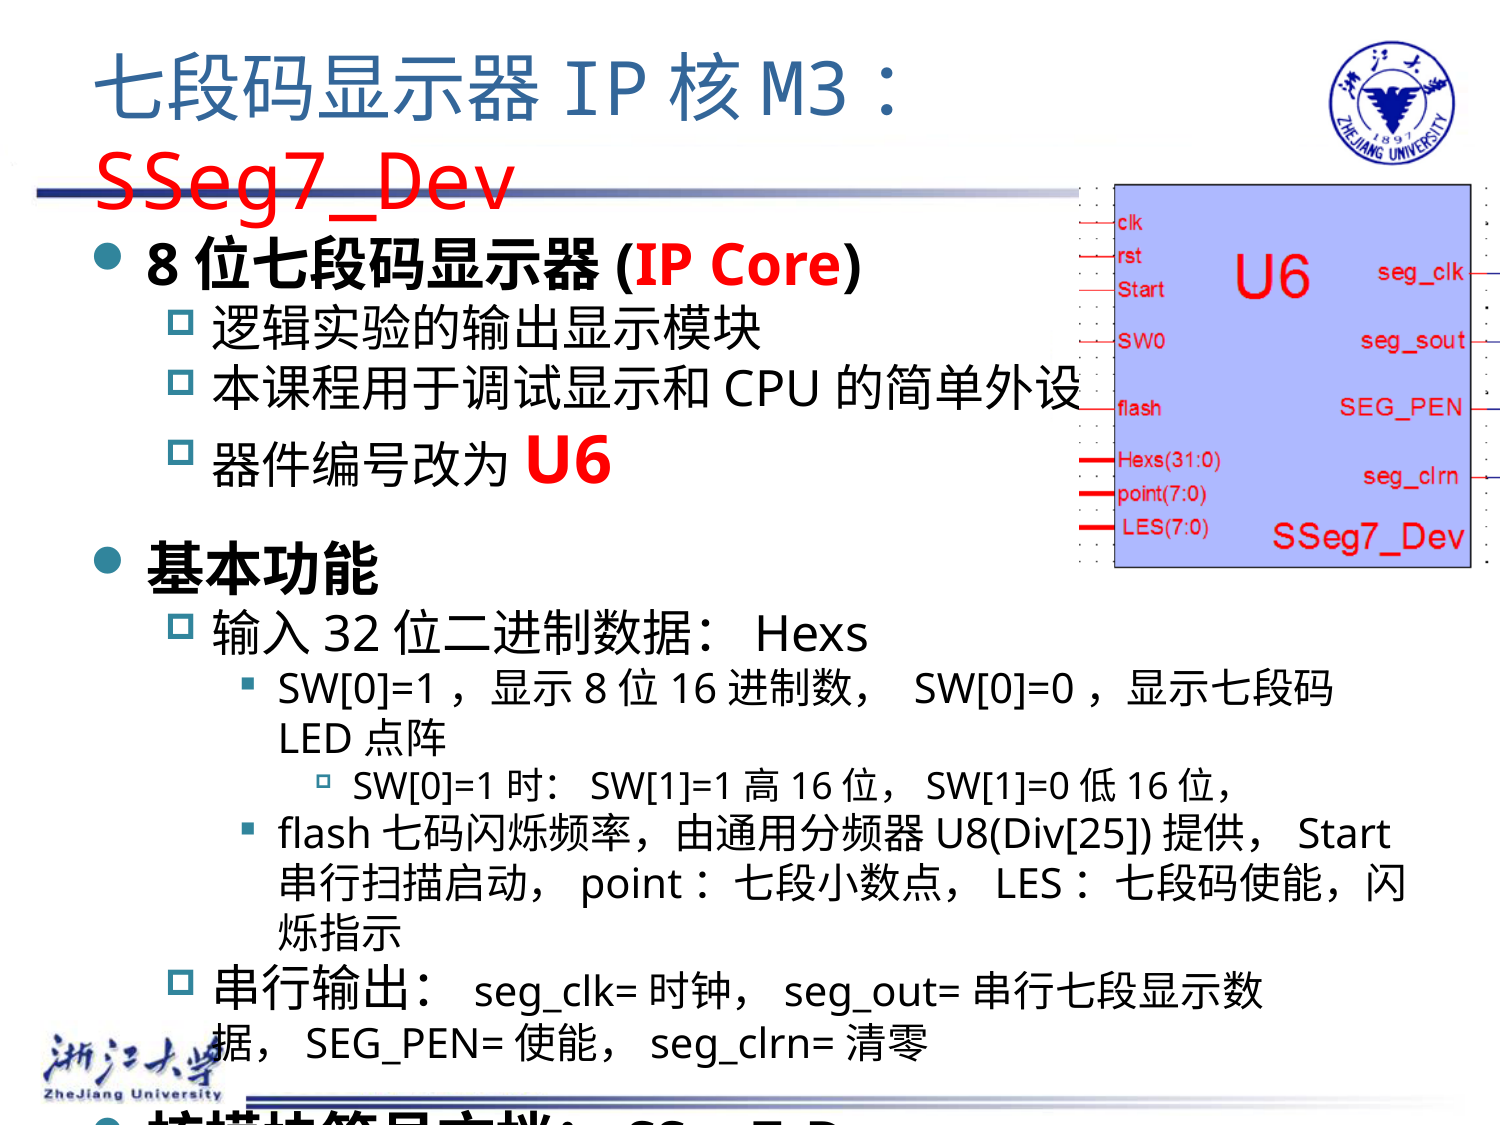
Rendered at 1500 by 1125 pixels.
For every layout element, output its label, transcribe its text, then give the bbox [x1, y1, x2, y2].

title 七段码显示器IP核M3：SSeg7_Dev [76, 54, 1226, 184]
picture [0, 0, 1500, 1125]
list 8位七段码显示器(IP Core) 逻辑实验的输出显示模块 本课程用于调试显示和CPU的简单外设 器件编号改为U6 基本功能 输入32位二进制数据：Hexs SW[0]=1，显示8位16进制数， SW[0]=0，显示七段码LED点阵 SW[0]=1时：SW[1]=1高16位，SW[1]=0低16位， flash七码闪烁频率，由通用分频器U8(Div[25])提供，Start串行扫描启动，point：七段小数点，LES：七段码使能，闪烁指示 串行输出：seg_clk=时钟，seg_out=串行七段显示数据，SEG_PEN=使能，seg_clrn=清零 核模块符号文档：SSeg7_Dev.sym 由实验二优化扩展，本实验提供U6的IP核 [75, 184, 1425, 1024]
